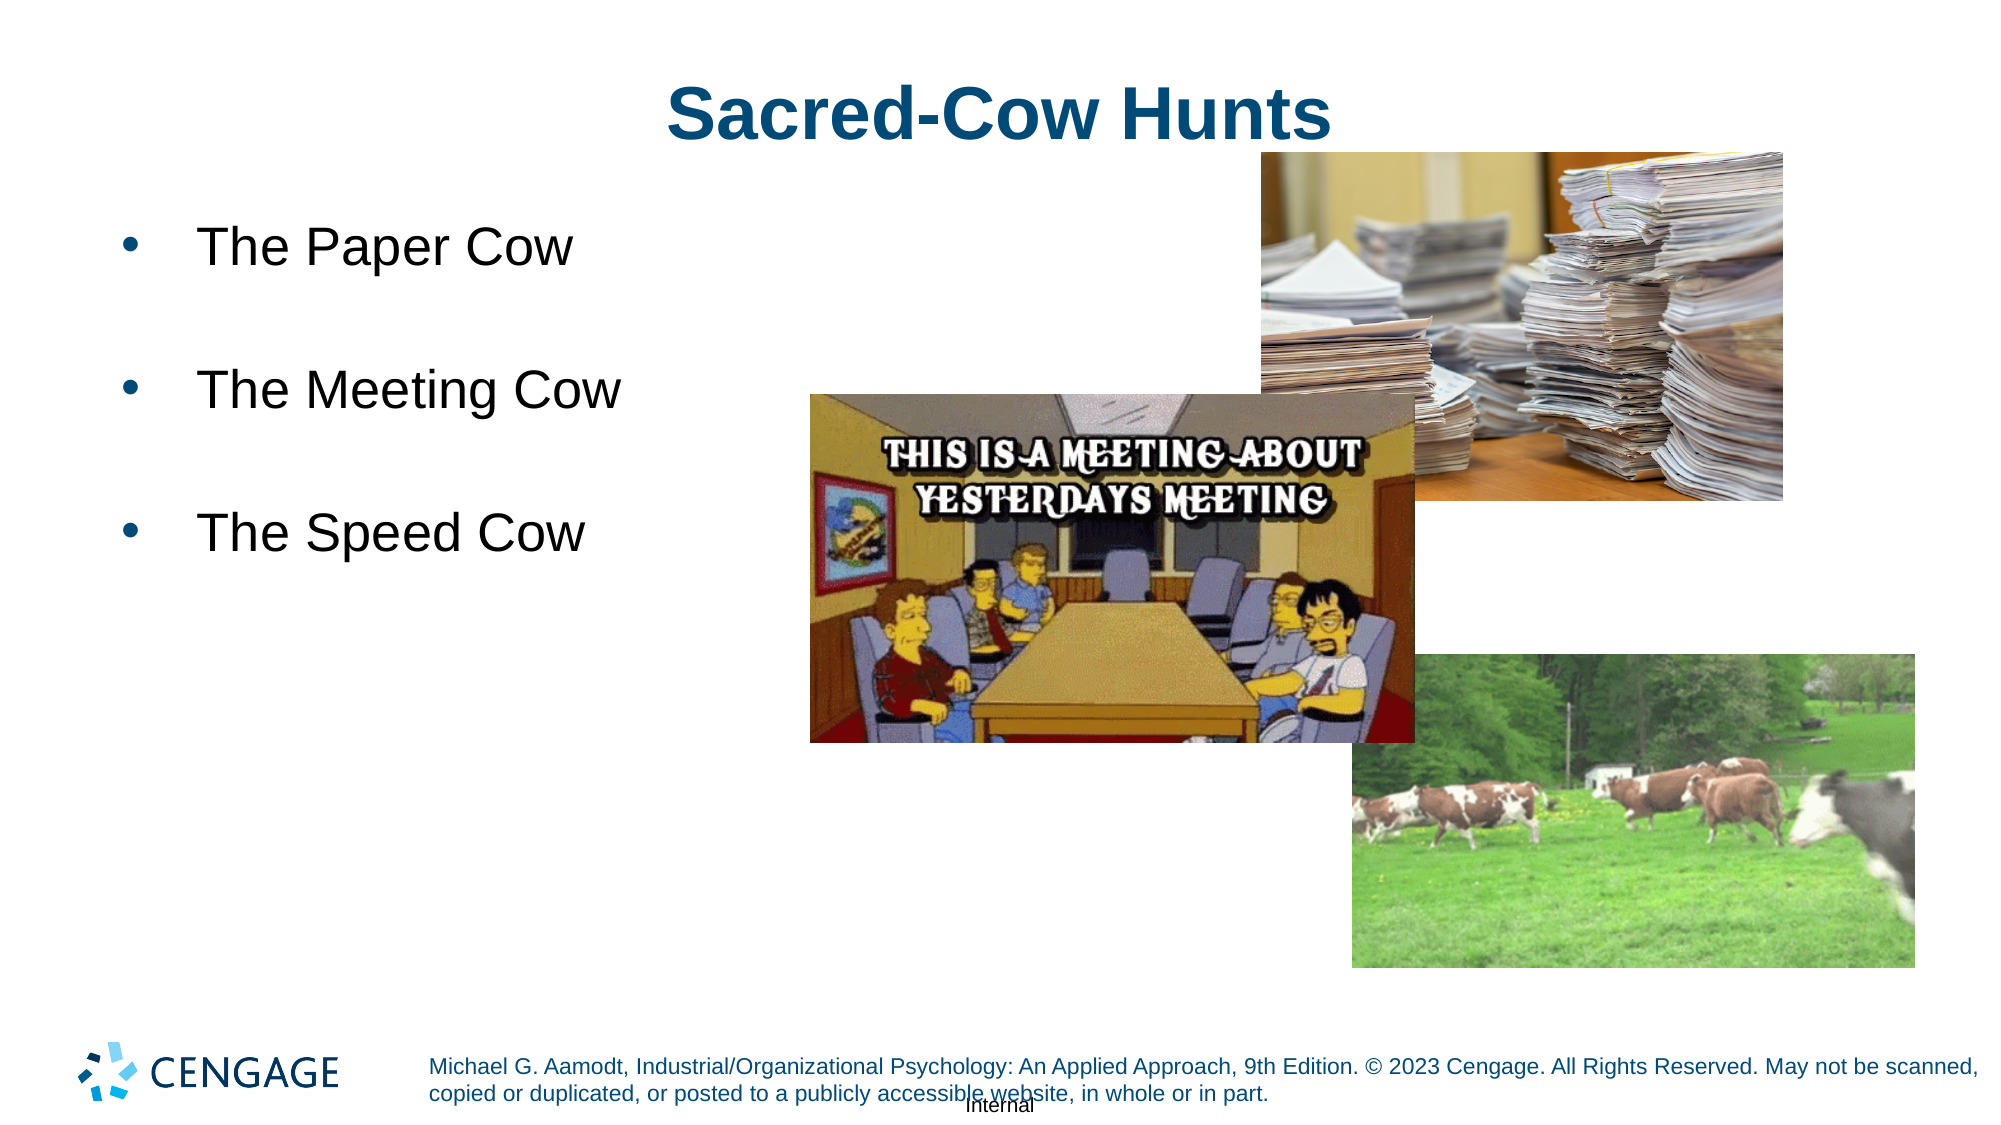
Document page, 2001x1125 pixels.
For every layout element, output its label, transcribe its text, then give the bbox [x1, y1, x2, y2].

picture [78, 1042, 338, 1101]
title Sacred-Cow Hunts [137, 59, 1863, 171]
picture [810, 152, 1915, 968]
list The Paper Cow The Meeting Cow The Speed Cow [121, 211, 1880, 1000]
